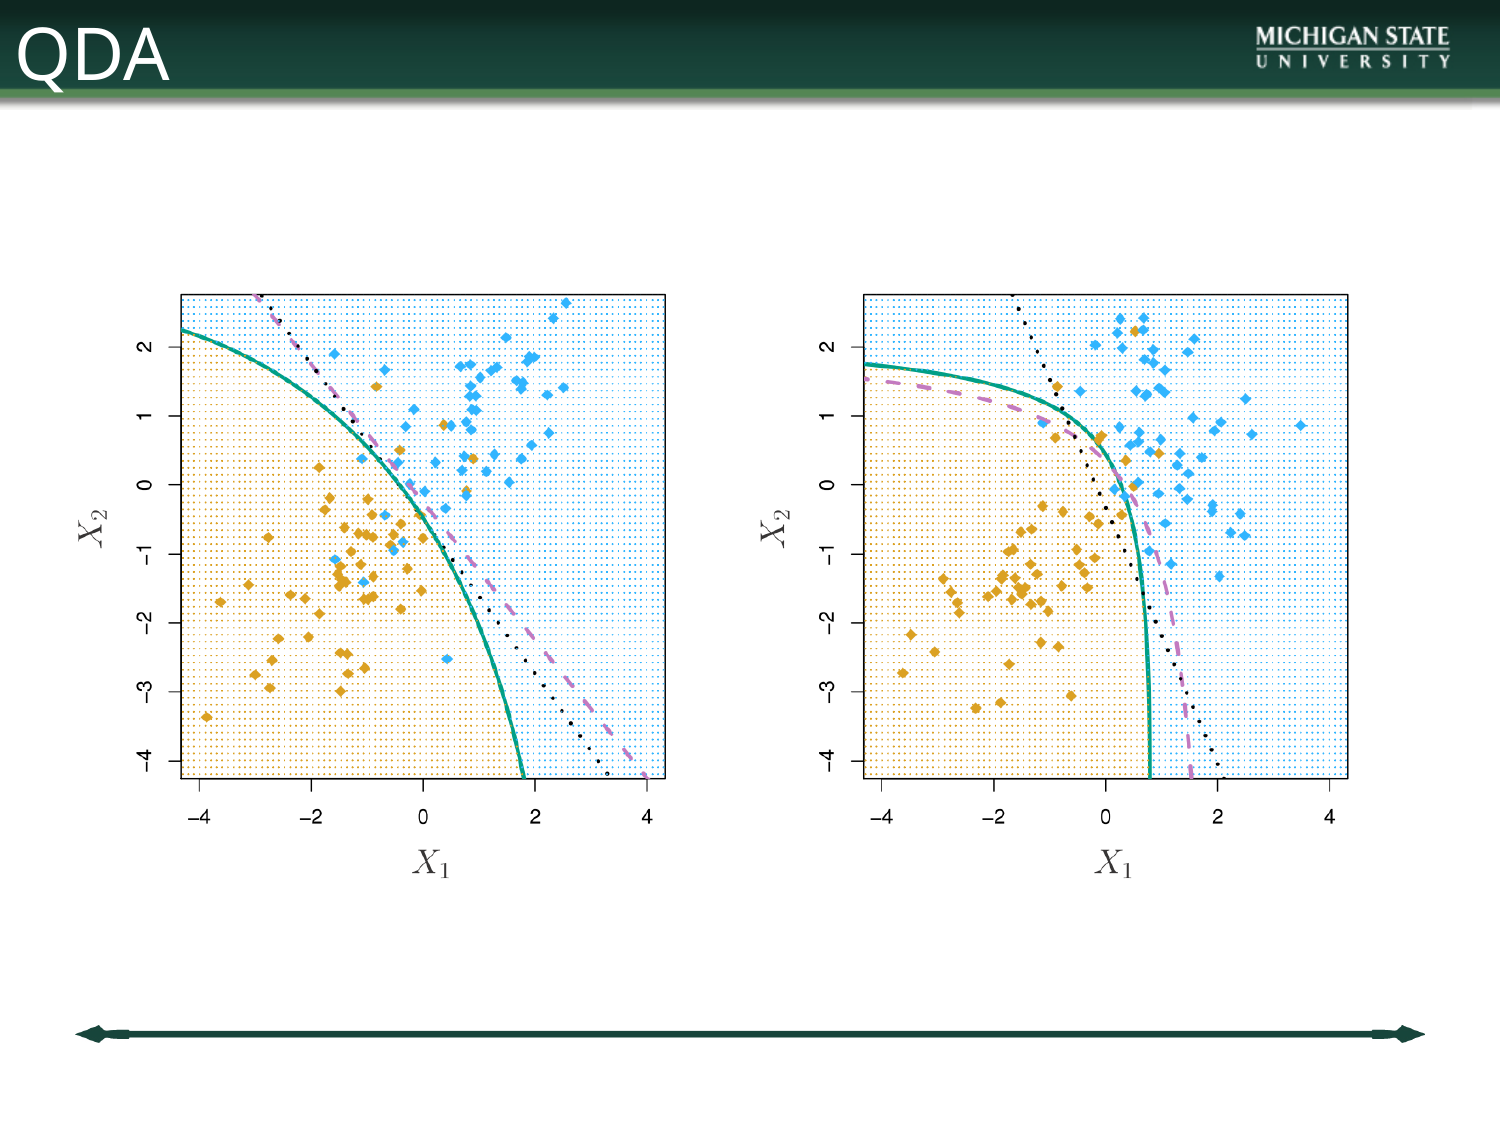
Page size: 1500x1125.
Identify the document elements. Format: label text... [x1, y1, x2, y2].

picture [1302, 0, 1500, 110]
picture [75, 1025, 1425, 1043]
text_box QDA [0, 0, 1302, 120]
picture [0, 204, 1500, 921]
